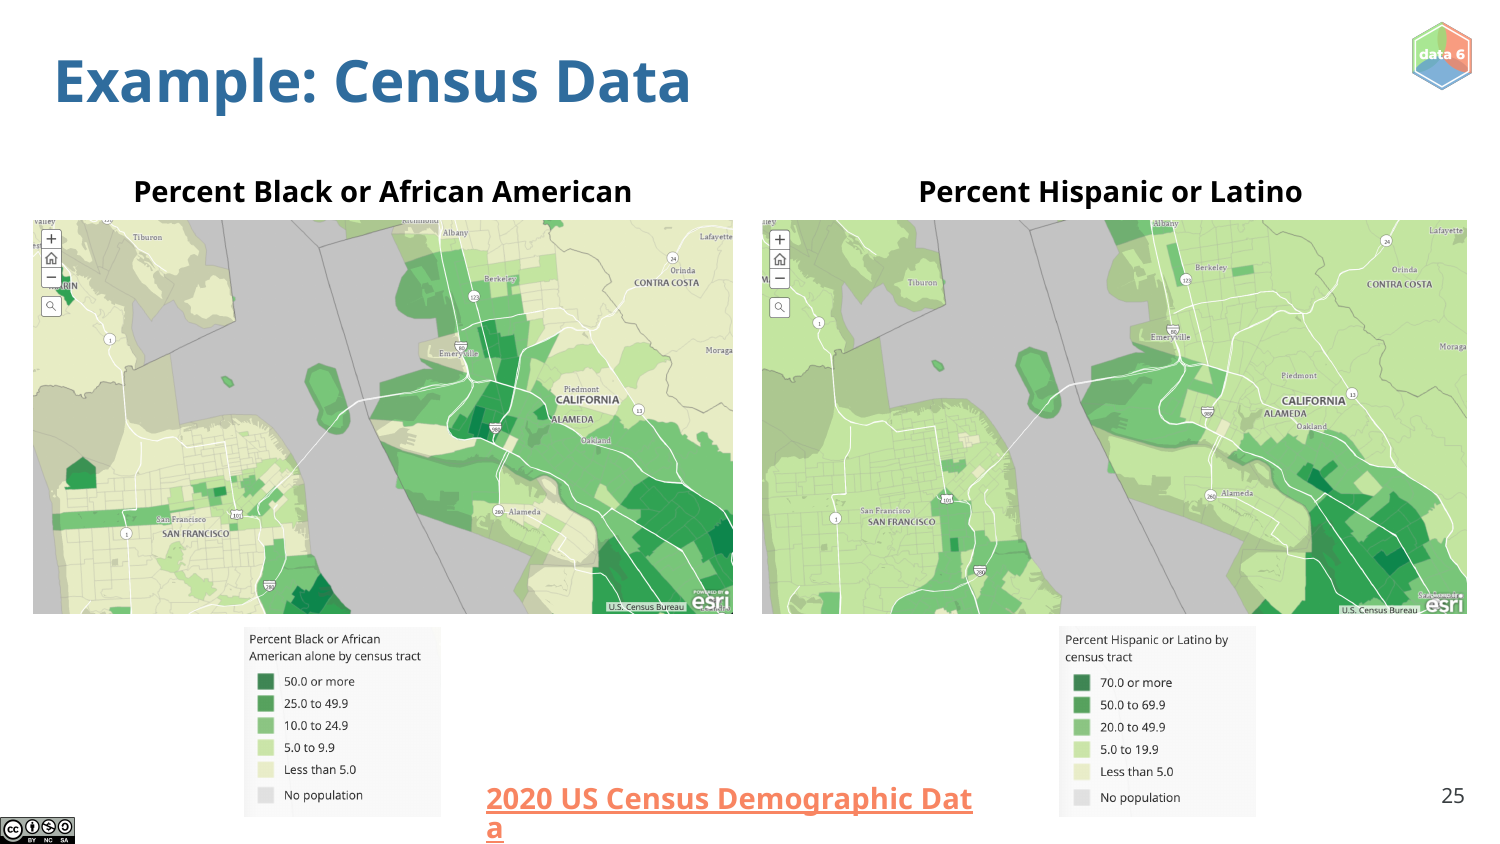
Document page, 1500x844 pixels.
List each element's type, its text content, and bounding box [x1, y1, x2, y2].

picture [1059, 626, 1256, 818]
slide_number ‹#› [1389, 764, 1480, 830]
title Example: Census Data [38, 29, 1255, 94]
text_box 2020 US Census Demographic Data [471, 764, 1005, 835]
picture [244, 627, 441, 817]
picture [1404, 18, 1480, 94]
picture [0, 817, 75, 844]
picture [33, 219, 734, 614]
text_box Percent Hispanic or Latino [847, 158, 1382, 218]
text_box Percent Black or African American [116, 158, 650, 218]
picture [762, 219, 1467, 614]
